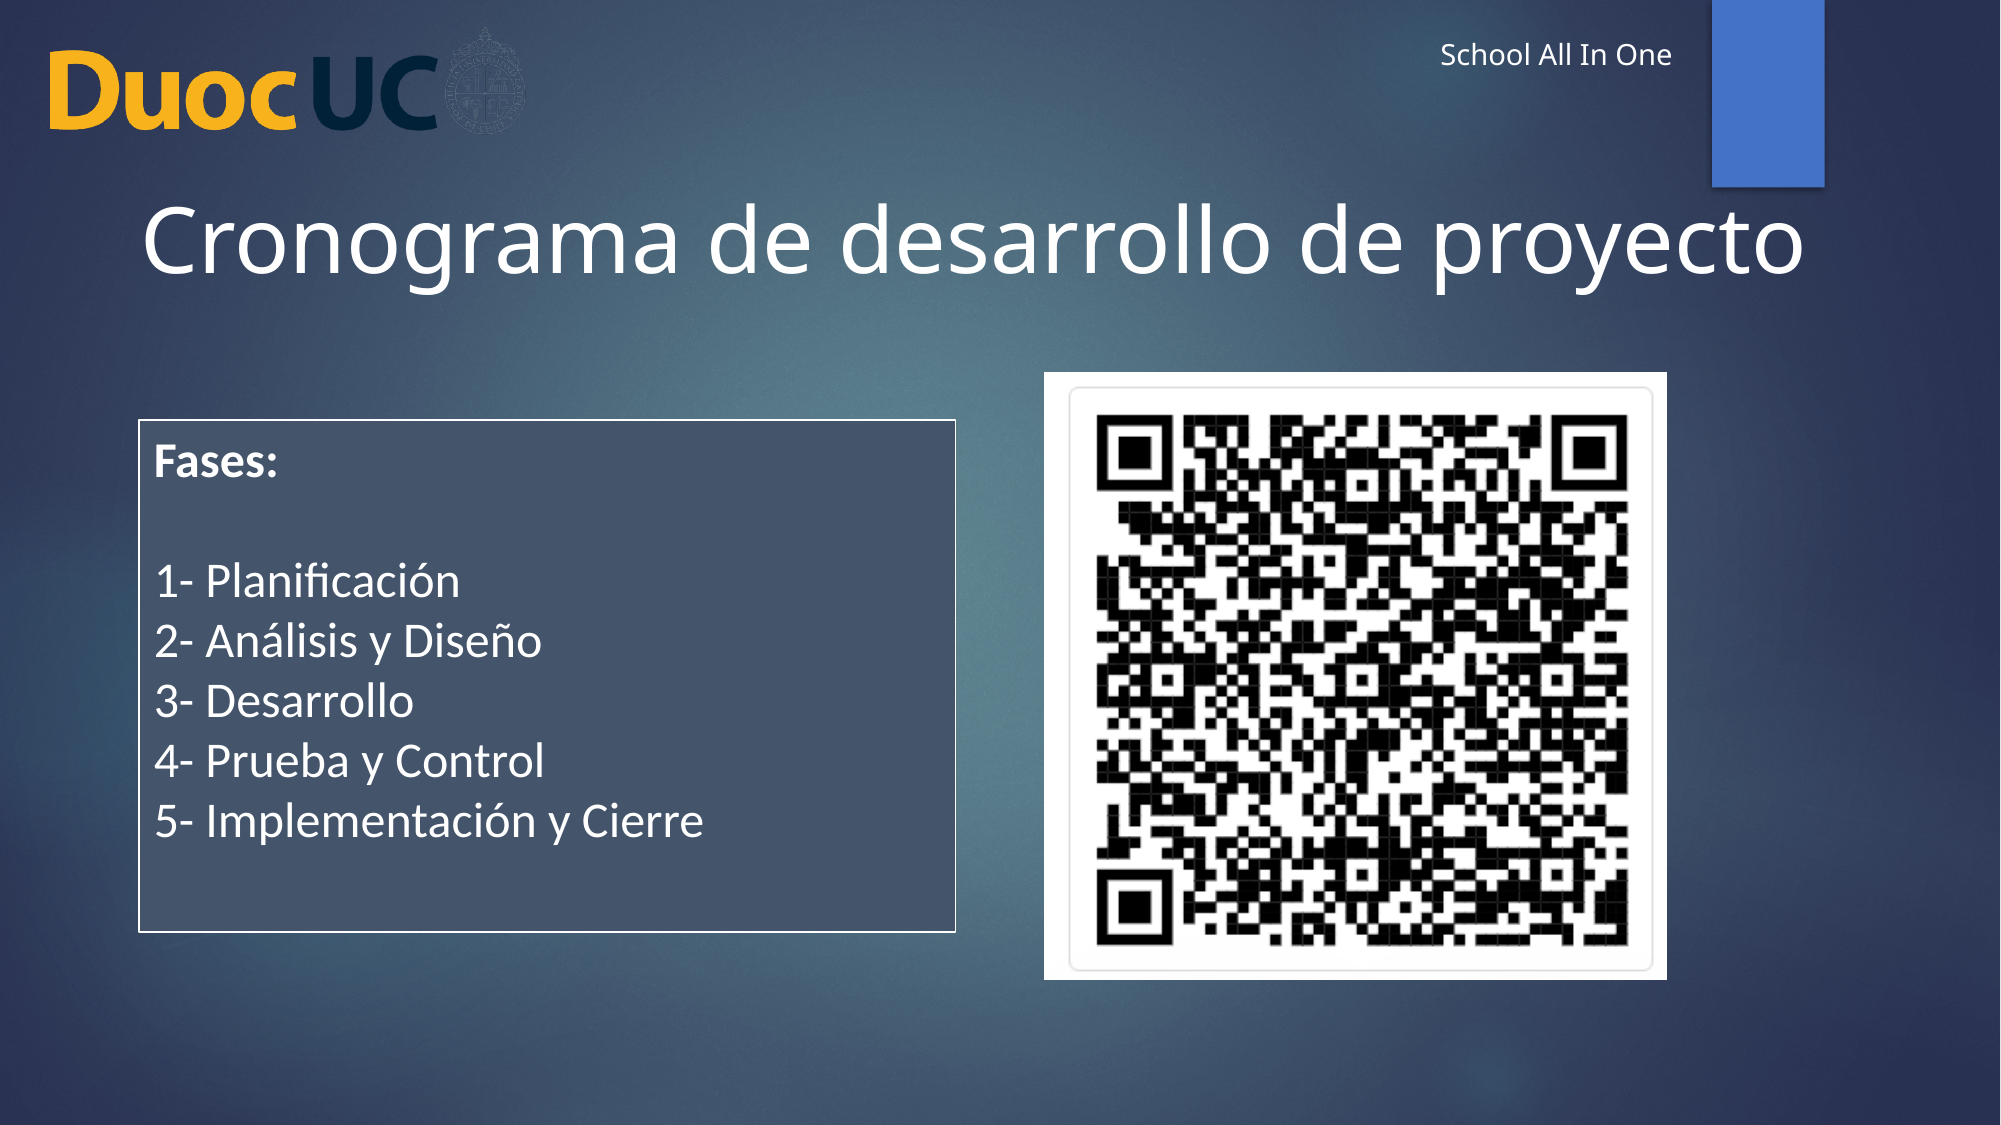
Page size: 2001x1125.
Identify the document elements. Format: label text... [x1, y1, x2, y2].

picture [0, 0, 2001, 1125]
text_box School All In One [1408, 31, 1706, 81]
text_box Fases: 1- Planificación 2- Análisis y Diseño 3- Desarrollo 4- Prueba y Control 5- Implementación y Cierre [138, 419, 956, 933]
text_box Cronograma de desarrollo de proyecto [125, 160, 1940, 328]
